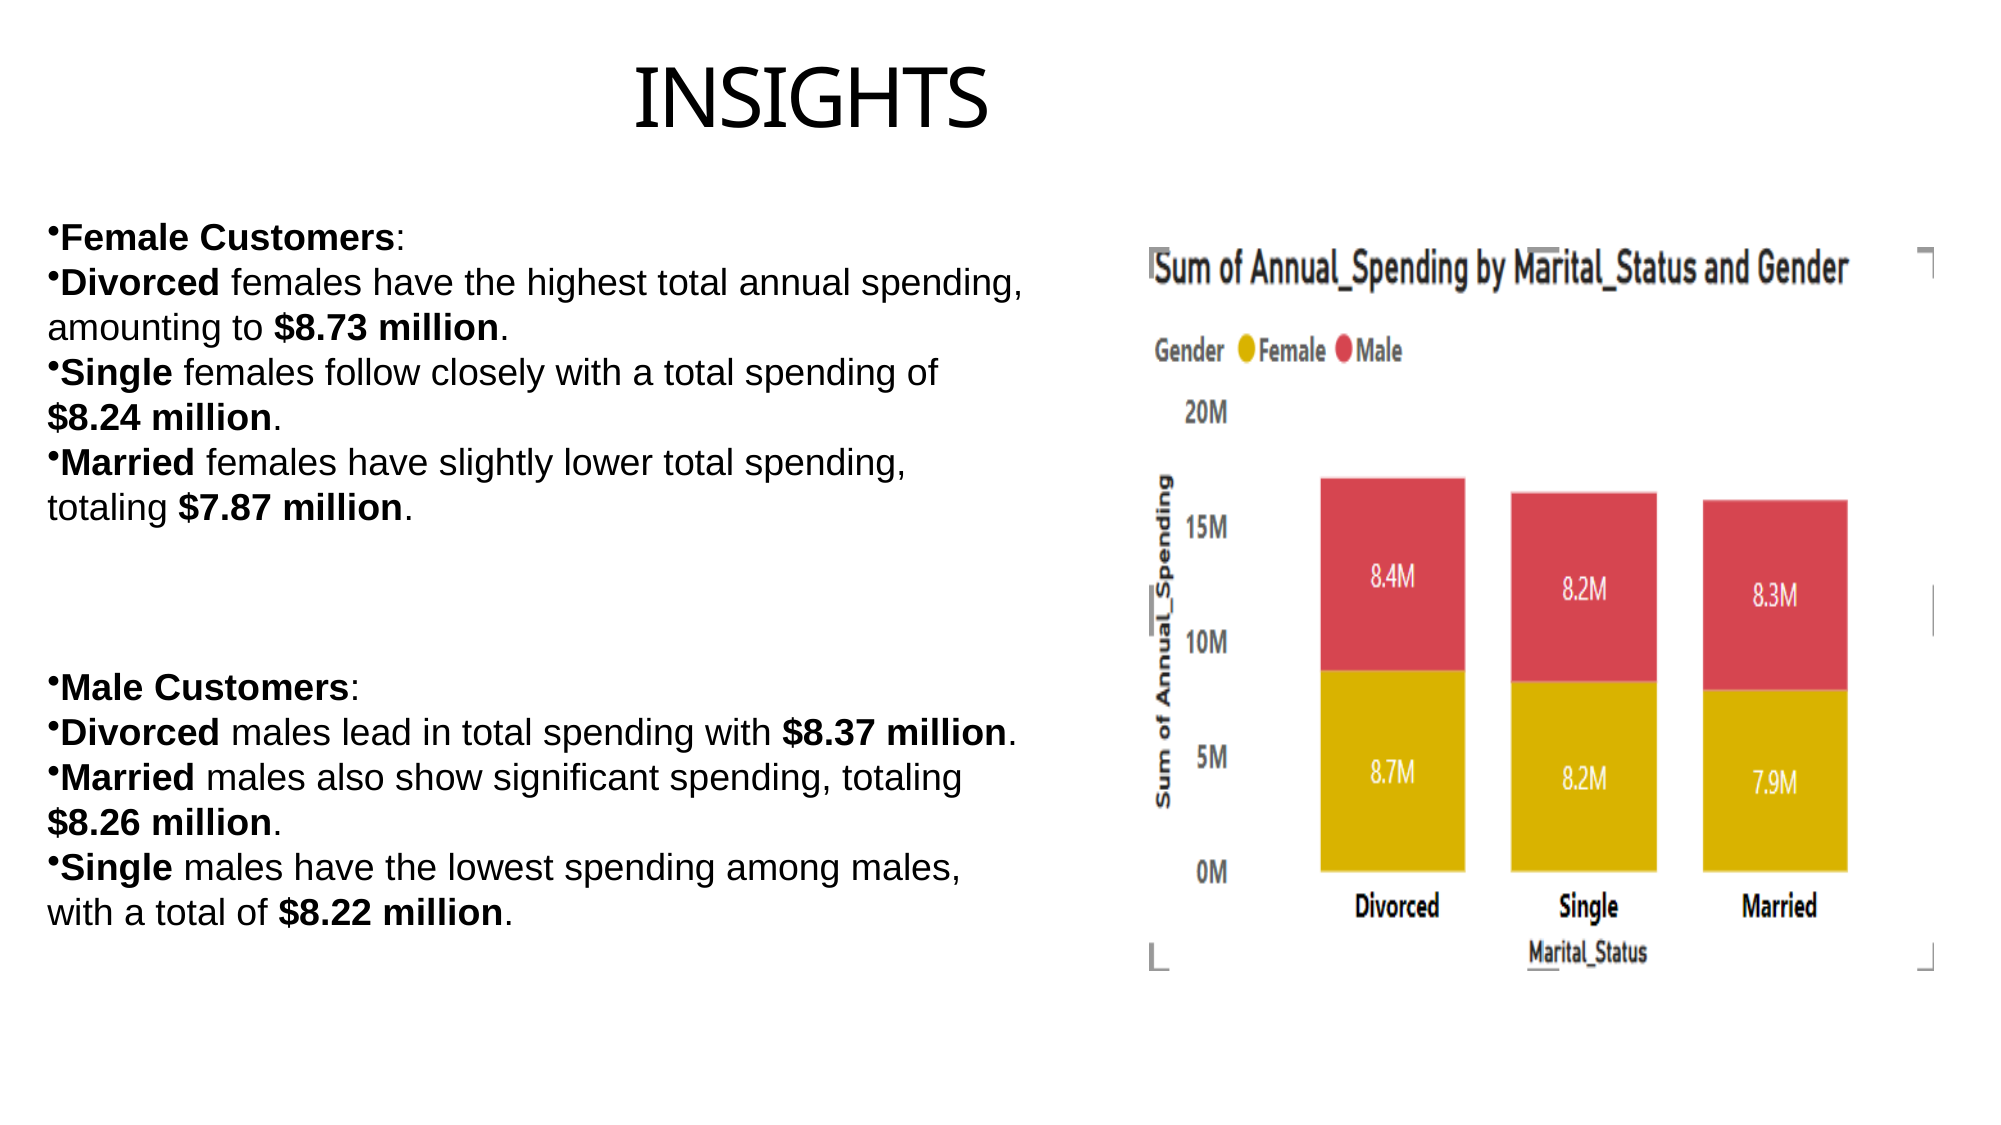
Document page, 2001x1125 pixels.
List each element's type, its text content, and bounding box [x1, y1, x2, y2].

picture [1149, 247, 1934, 971]
text_box INSIGHTS [314, 51, 1330, 202]
text_box Female Customers: Divorced females have the highest total annual spending, amounting to $8.73 million. Single females follow closely with a total spending of $8.24 million. Married females have slightly lower total spending, totaling $7.87 million. Male Customers: Divorced males lead in total spending with $8.37 million. Married males also show significant spending, totaling $8.26 million. Single males have the lowest spending among males, with a total of $8.22 million. [32, 205, 1048, 986]
